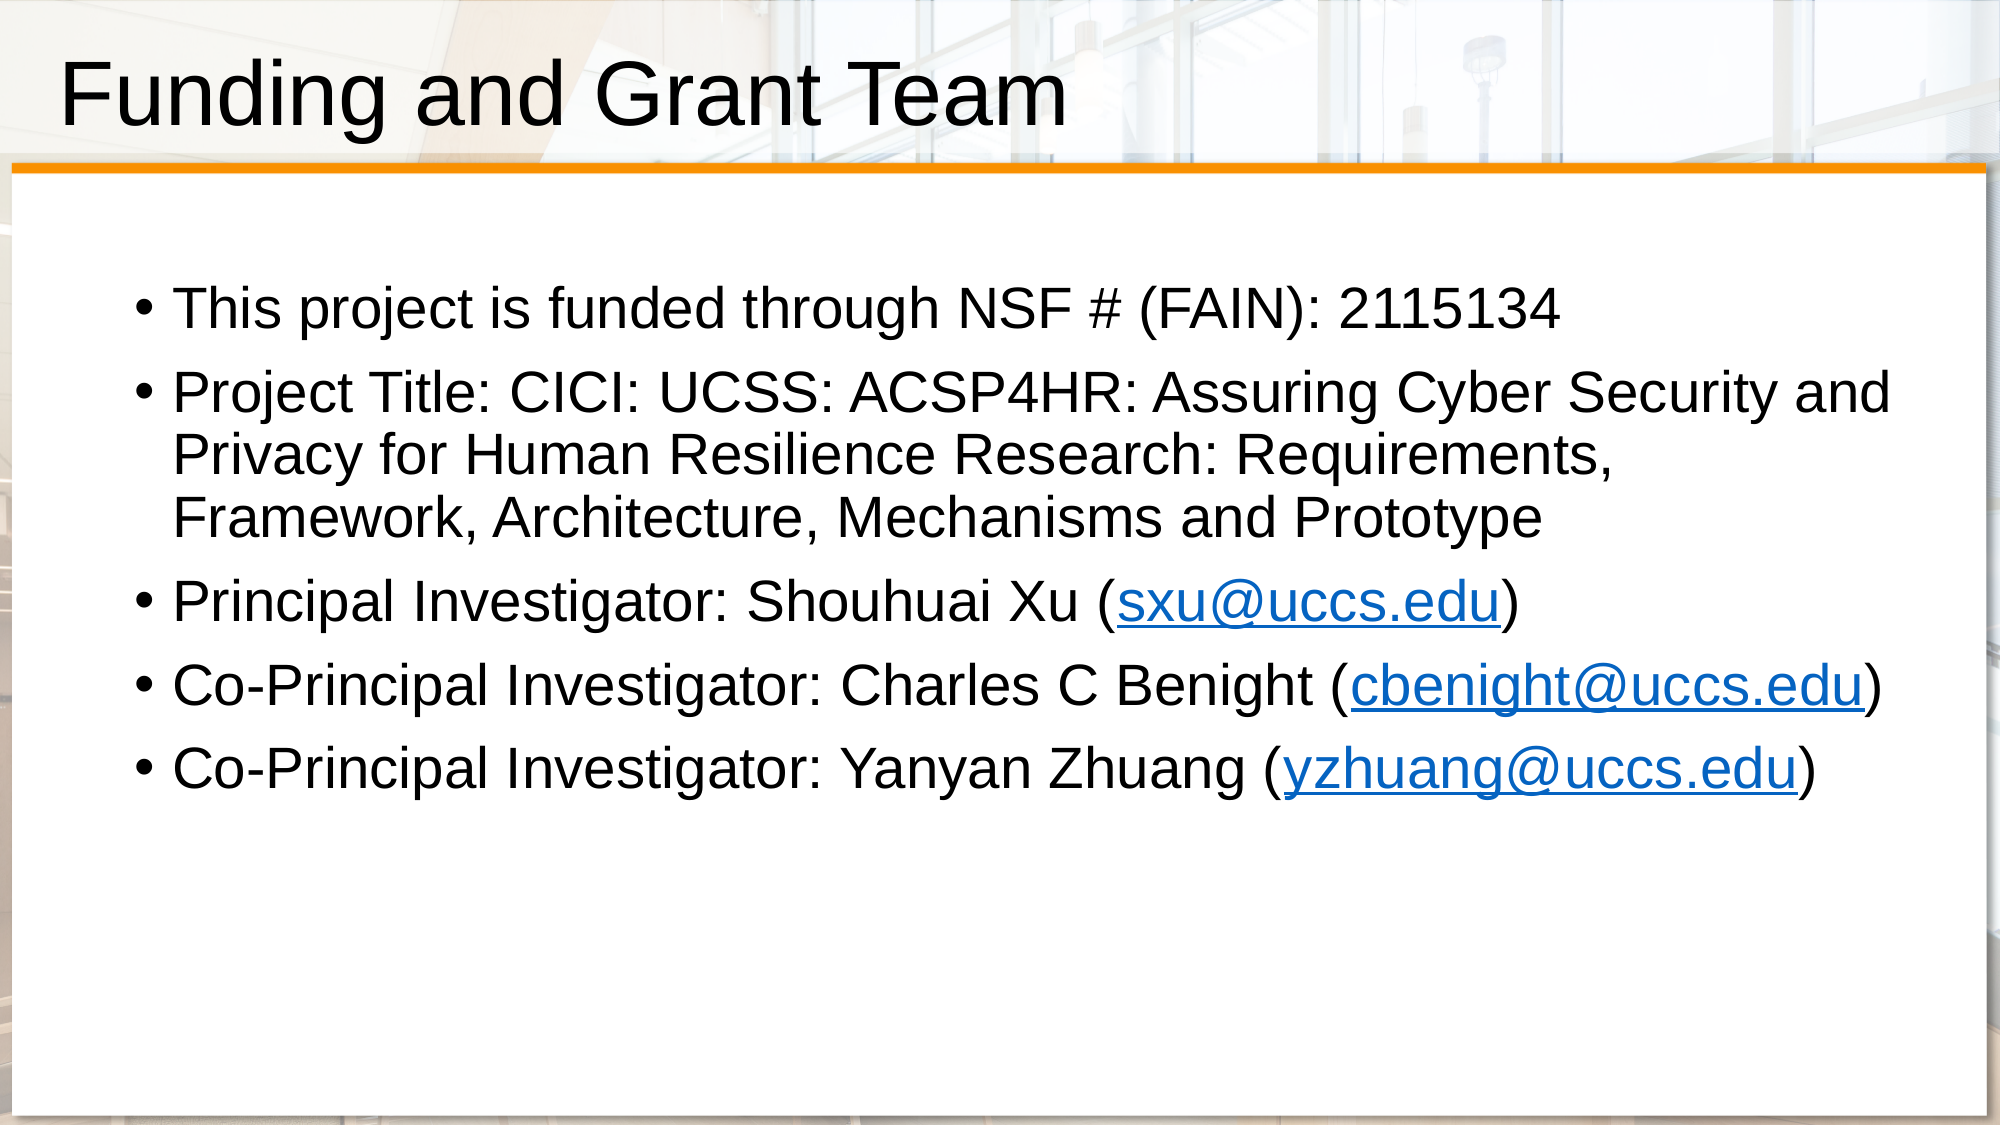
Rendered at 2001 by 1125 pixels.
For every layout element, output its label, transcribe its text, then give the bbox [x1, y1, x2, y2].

list This project is funded through NSF # (FAIN): 2115134 Project Title: CICI: UCSS: ACSP4HR: Assuring Cyber Security and Privacy for Human Resilience Research: Requirements, Framework, Architecture, Mechanisms and Prototype Principal Investigator: Shouhuai Xu (sxu@uccs.edu) Co-Principal Investigator: Charles C Benight (cbenight@uccs.edu) Co-Principal Investigator: Yanyan Zhuang (yzhuang@uccs.edu) [119, 270, 1911, 985]
title Funding and Grant Team [43, 3, 1953, 188]
picture [0, 0, 2000, 1125]
